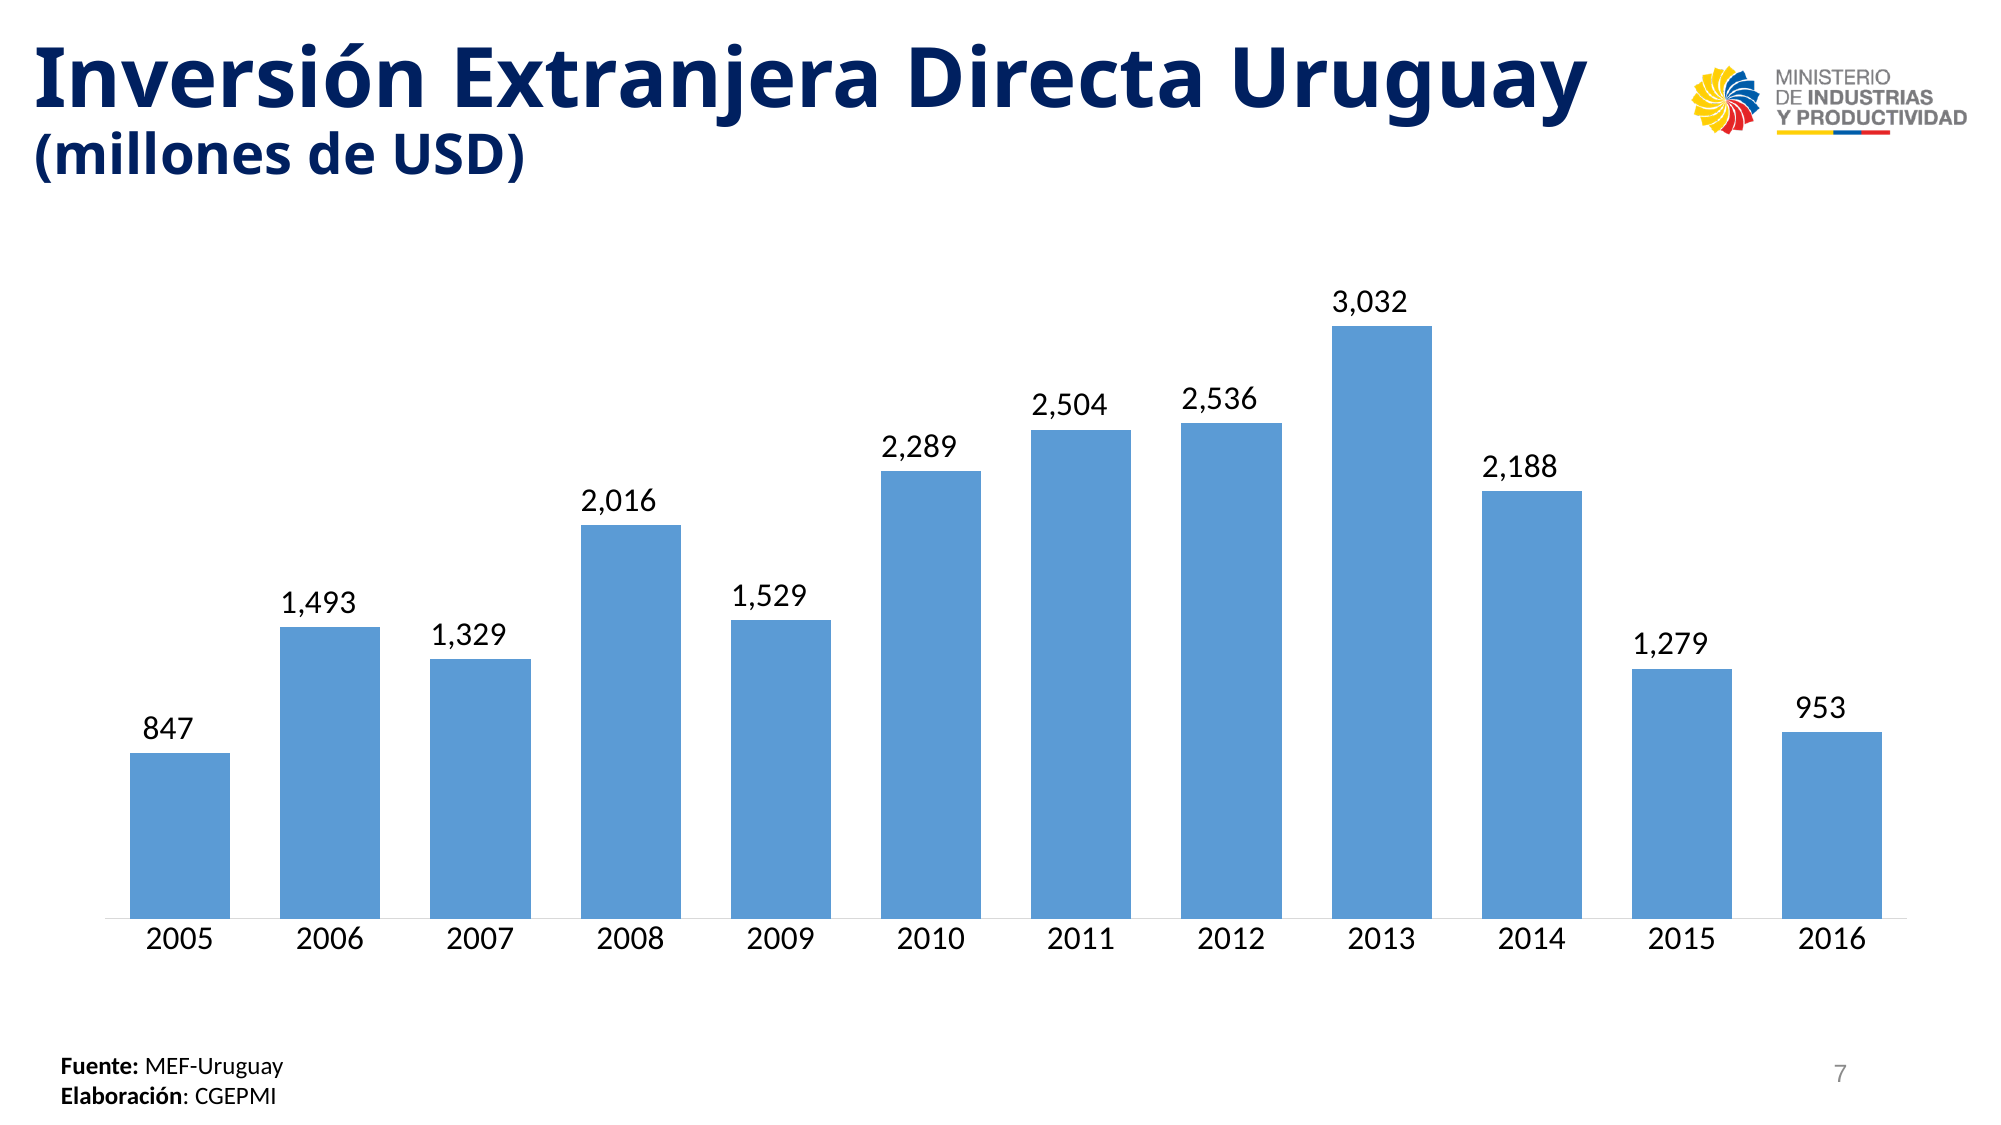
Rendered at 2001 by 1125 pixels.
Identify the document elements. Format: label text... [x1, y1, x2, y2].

text_box Fuente: MEF-Uruguay Elaboración: CGEPMI [46, 1042, 899, 1118]
title Inversión Extranjera Directa Uruguay (millones de USD) [19, 2, 1642, 220]
chart [67, 219, 1945, 973]
picture [1657, 32, 2000, 168]
slide_number 7 [1412, 1042, 1863, 1103]
